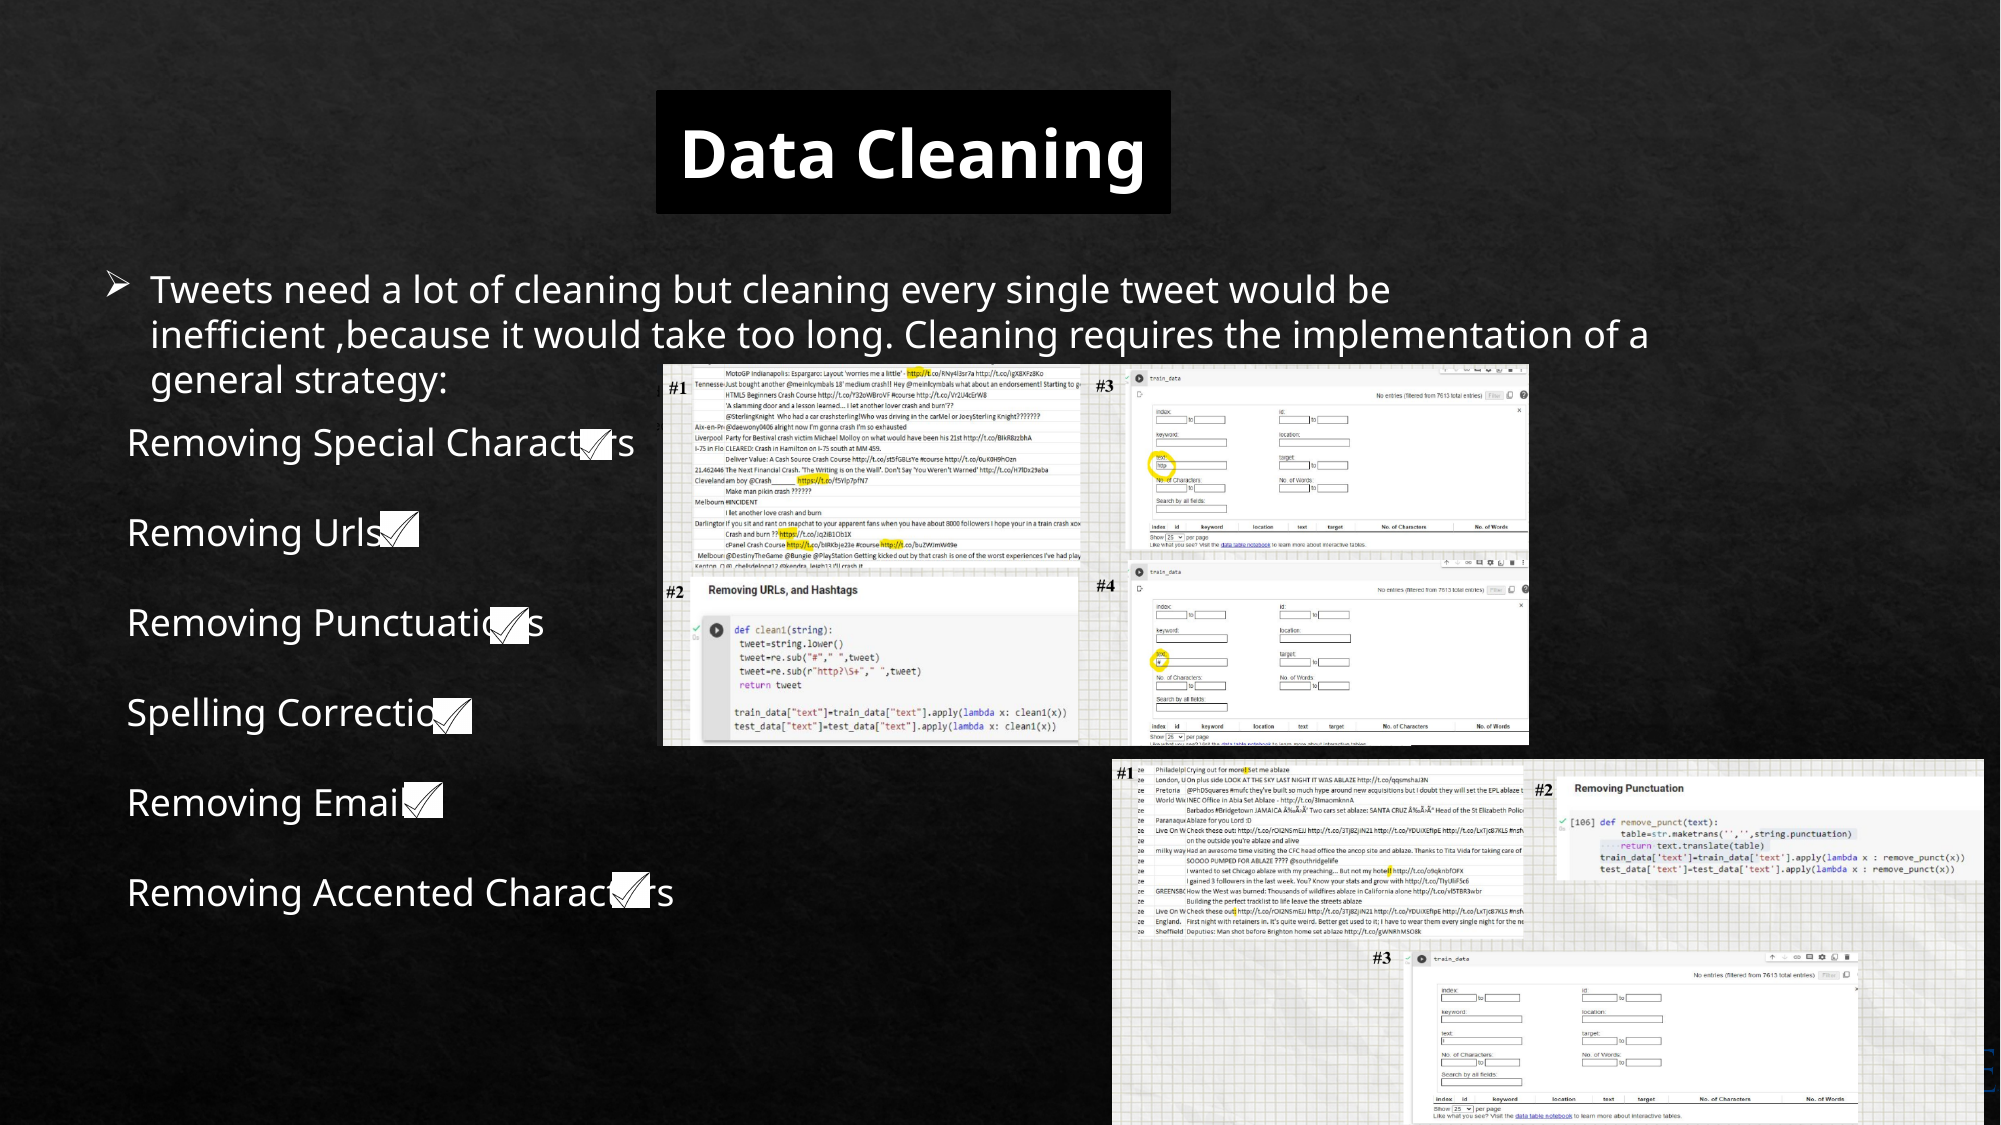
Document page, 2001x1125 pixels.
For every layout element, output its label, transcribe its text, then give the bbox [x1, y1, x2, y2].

text_box Removing Special Characters Removing Urls Removing Punctuations Spelling Correction Removing Emails Removing Accented Characters [111, 411, 1107, 922]
picture [404, 781, 443, 818]
picture [380, 511, 419, 547]
picture [611, 872, 651, 908]
picture [490, 607, 529, 644]
picture [433, 697, 472, 734]
picture [1111, 759, 2000, 1125]
text_box Data Cleaning [656, 90, 1171, 214]
picture [579, 429, 613, 460]
picture [657, 364, 1530, 746]
text_box Tweets need a lot of cleaning but cleaning every single tweet would be inefficient ,because it would take too long. Cleaning requires the implementation of a general strategy: [88, 259, 1674, 409]
